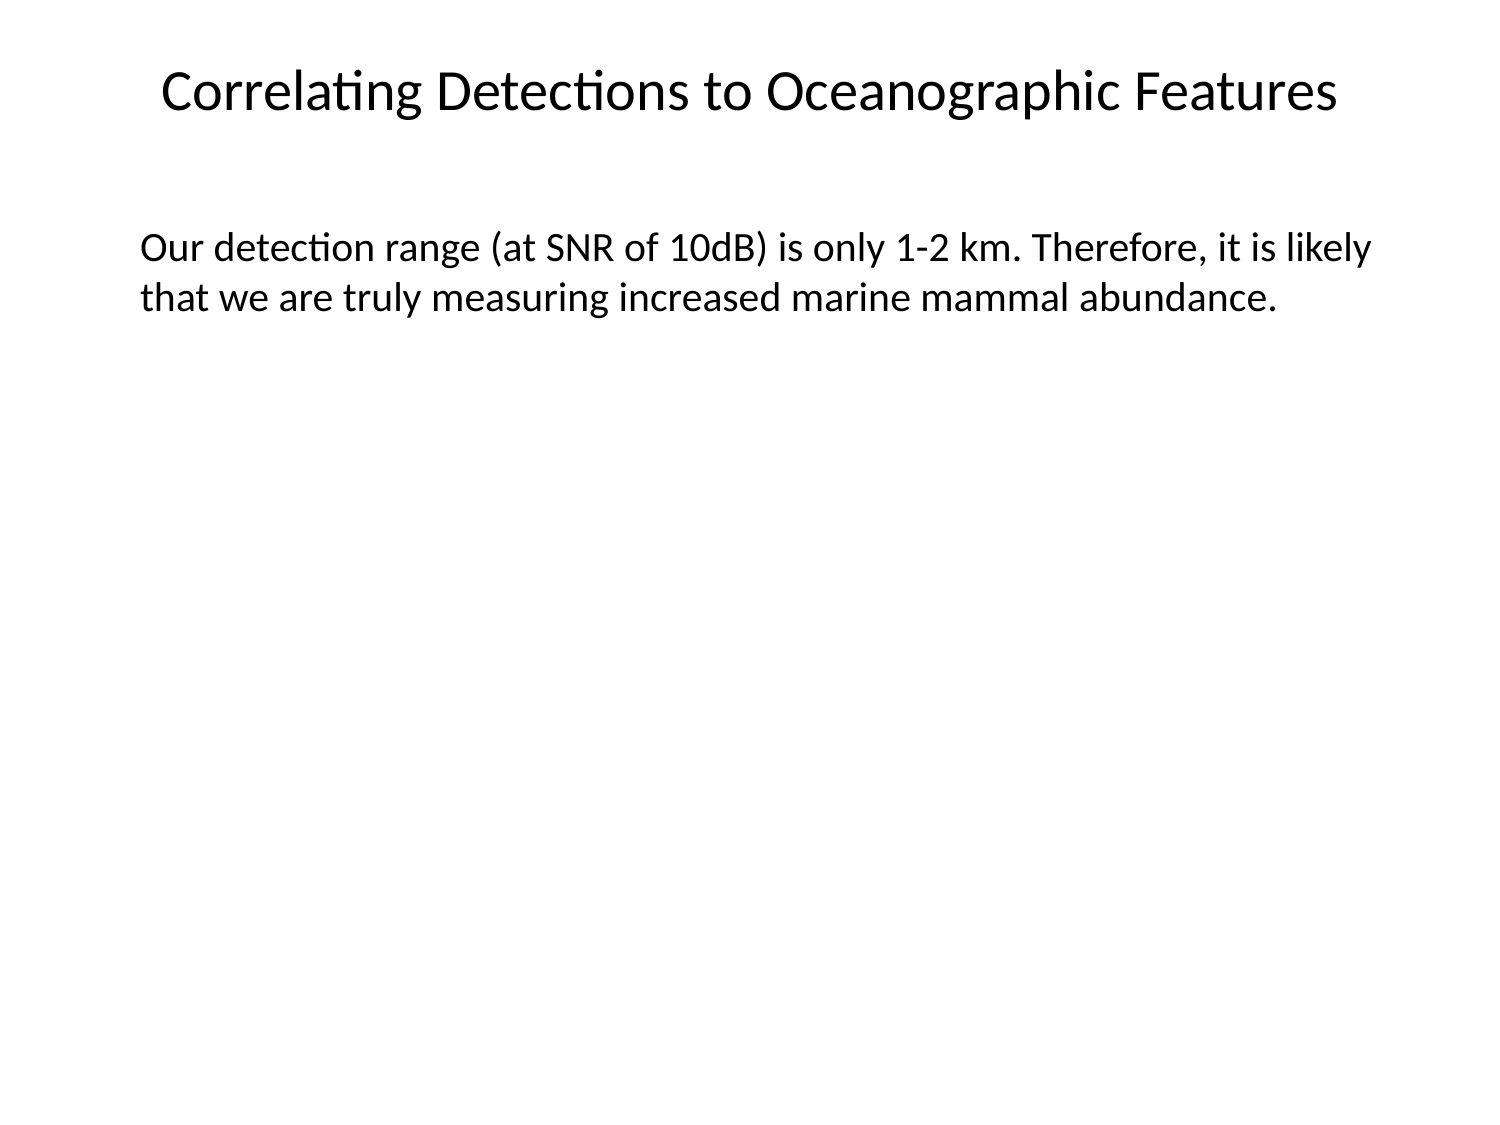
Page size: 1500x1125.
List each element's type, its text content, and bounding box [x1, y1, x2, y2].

title Correlating Detections to Oceanographic Features [112, 37, 1388, 138]
subtitle Our detection range (at SNR of 10dB) is only 1-2 km. Therefore, it is likely that we are truly measuring increased marine mammal abundance. [125, 212, 1425, 788]
